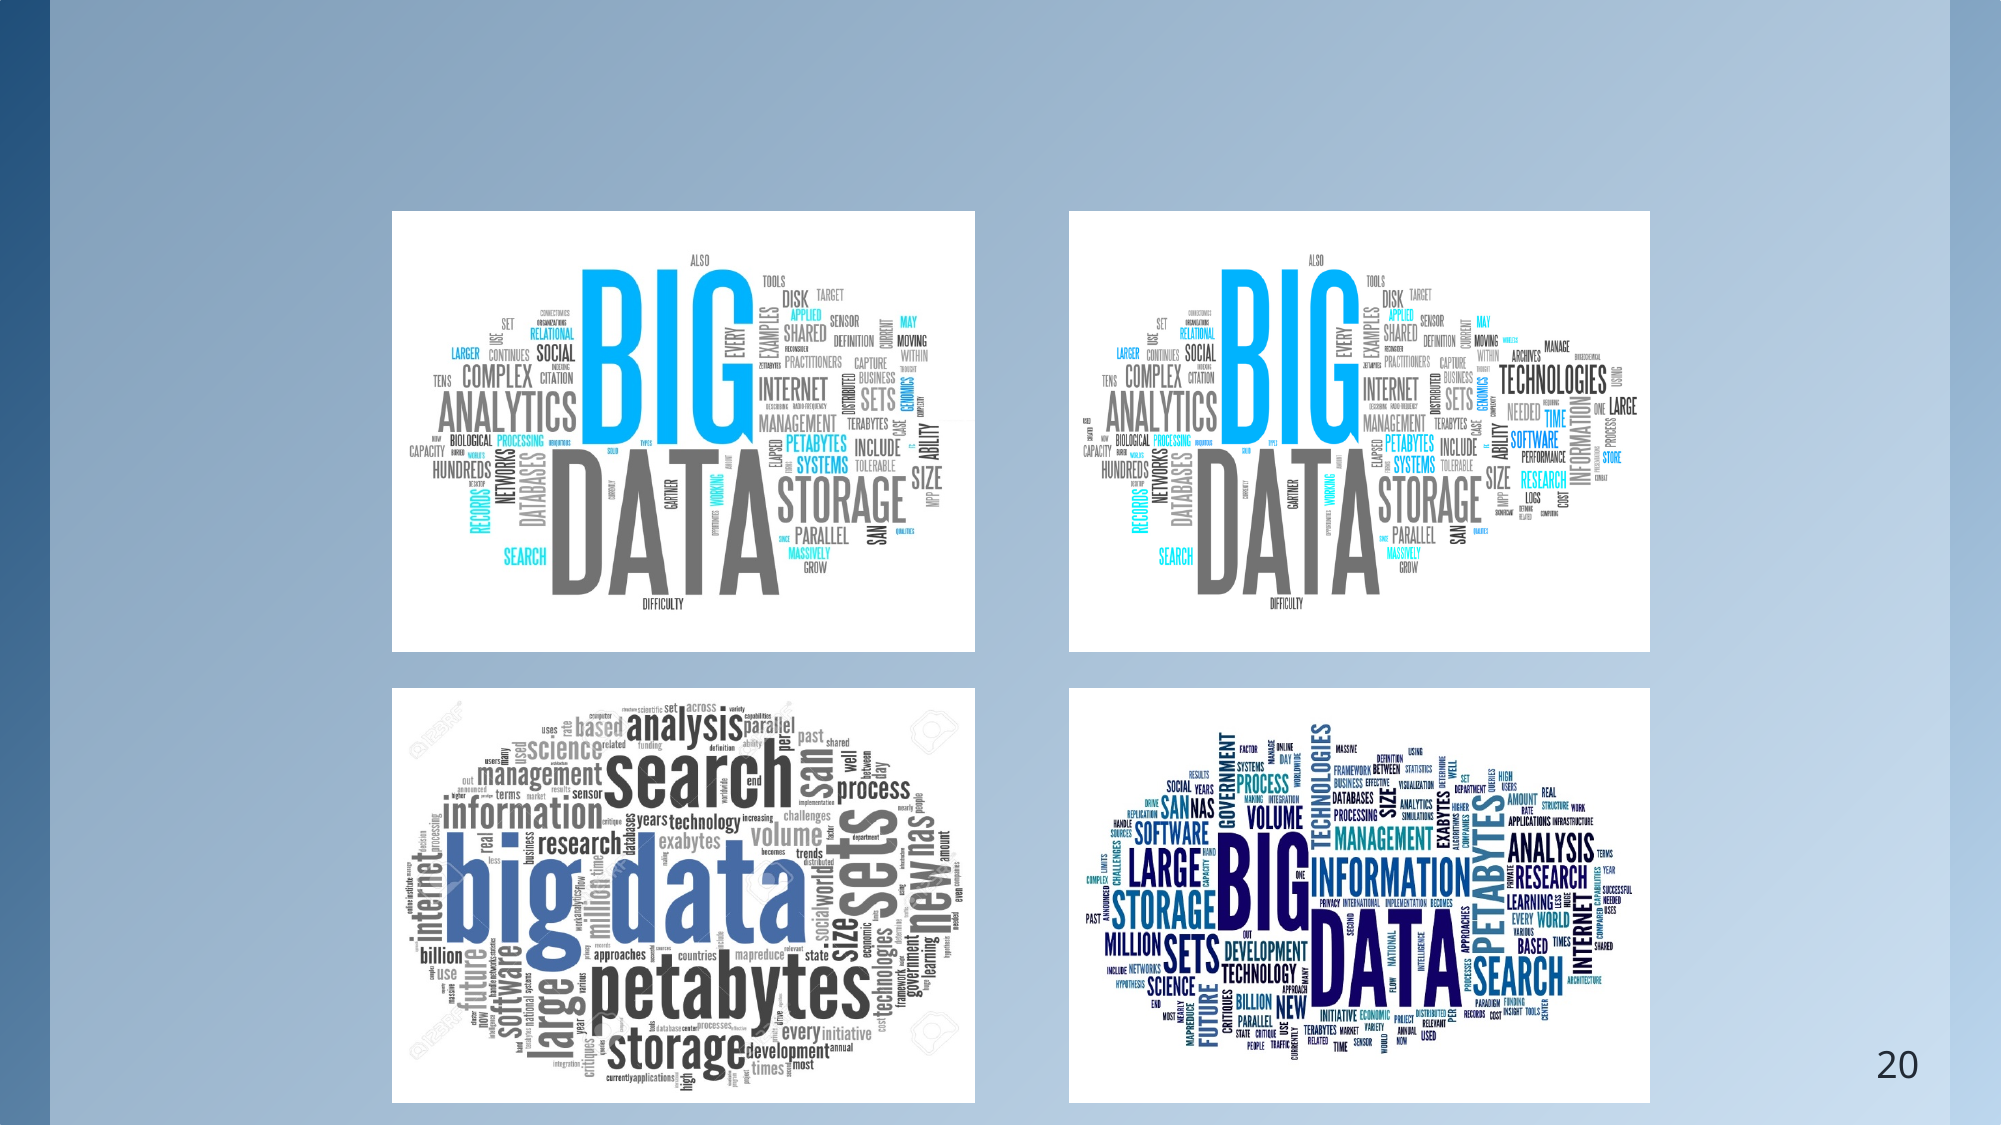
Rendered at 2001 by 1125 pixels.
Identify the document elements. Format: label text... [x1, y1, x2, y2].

picture [1069, 688, 1650, 1103]
picture [392, 688, 975, 1103]
picture [392, 211, 975, 653]
slide_number 20 [1757, 1050, 1940, 1103]
picture [1069, 211, 1650, 653]
